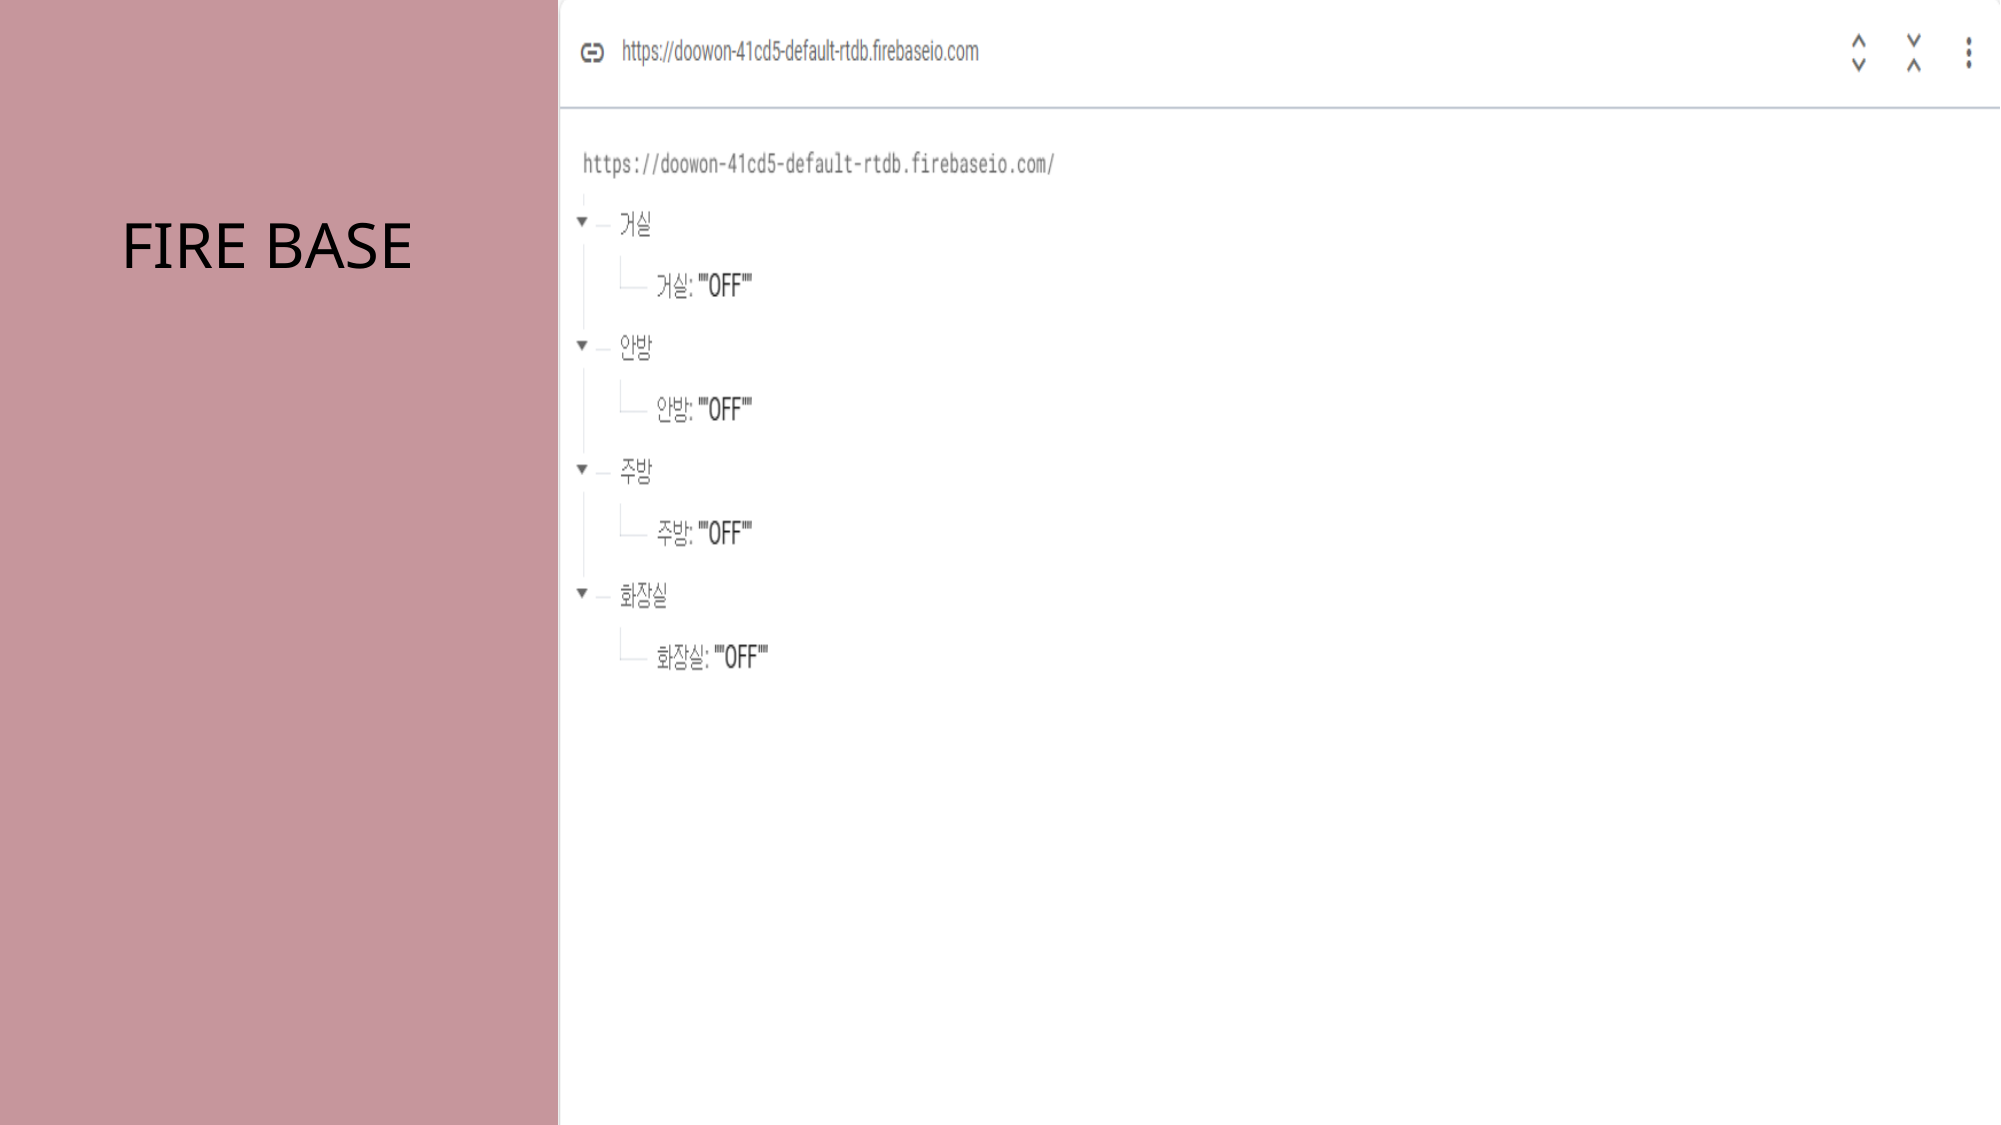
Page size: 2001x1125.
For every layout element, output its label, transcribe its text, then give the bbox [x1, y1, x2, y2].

text_box FIRE BASE [105, 199, 430, 289]
picture [558, 0, 2000, 1125]
text_box [0, 0, 558, 1125]
